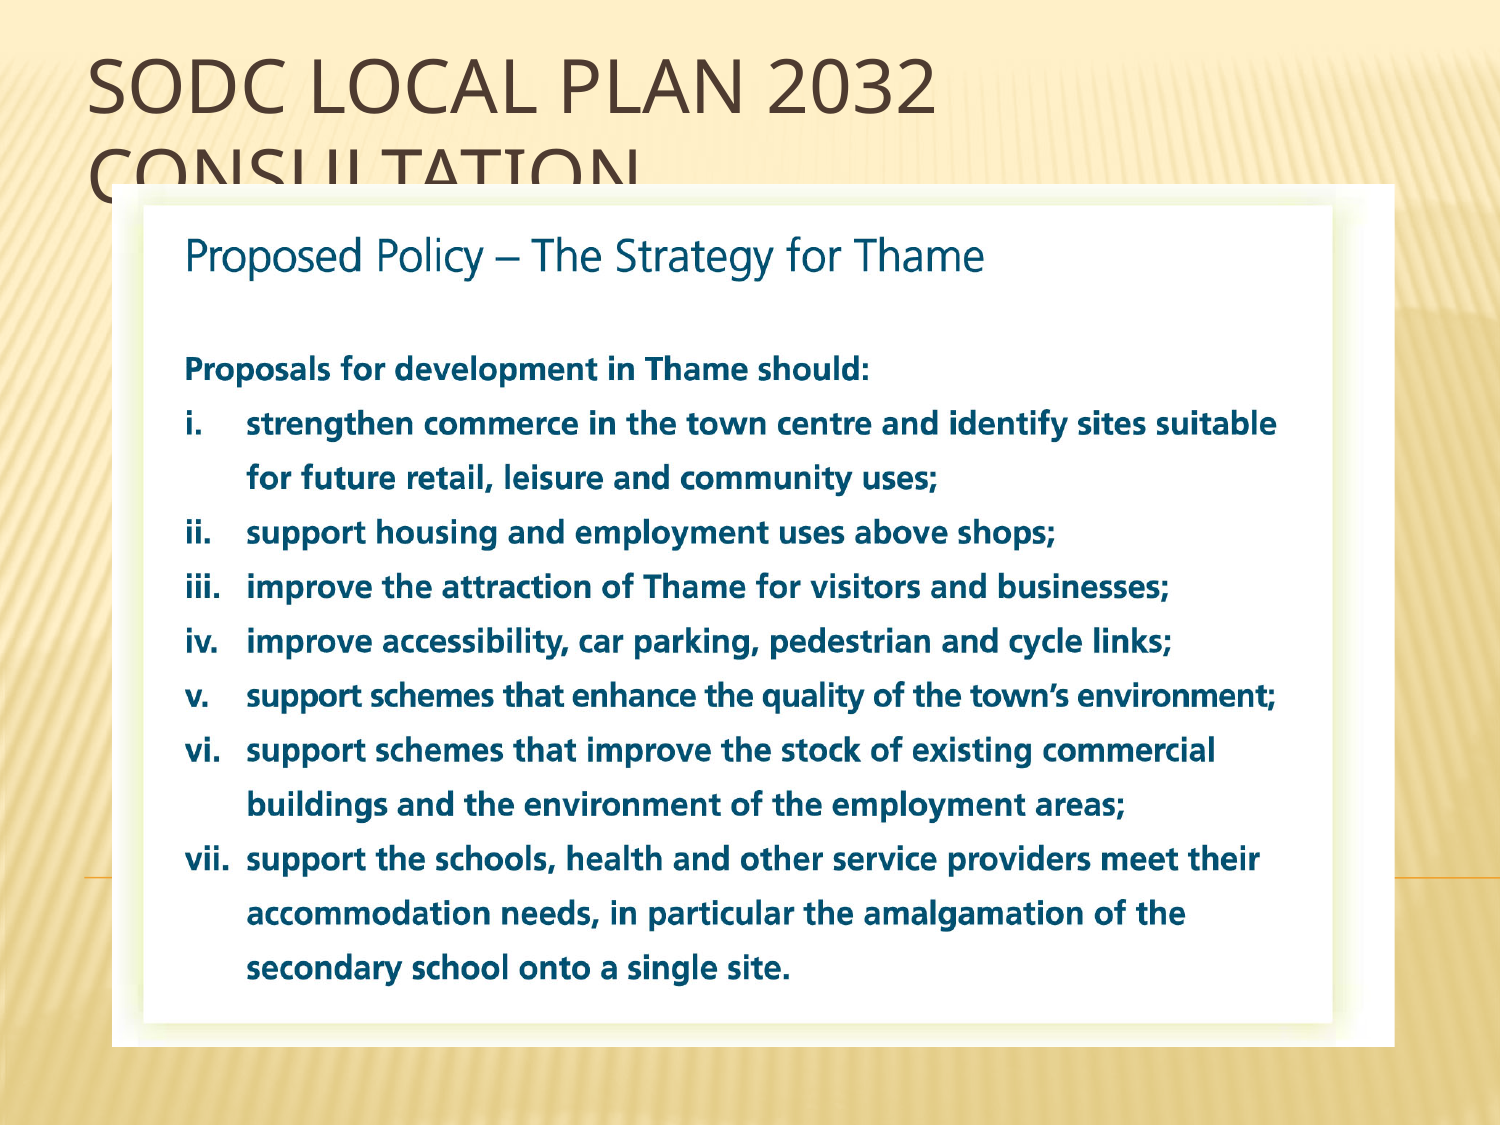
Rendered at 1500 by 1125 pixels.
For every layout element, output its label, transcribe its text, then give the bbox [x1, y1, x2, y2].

picture [111, 184, 1395, 1048]
title SODC Local Plan 2032 Consultation [71, 30, 1459, 157]
